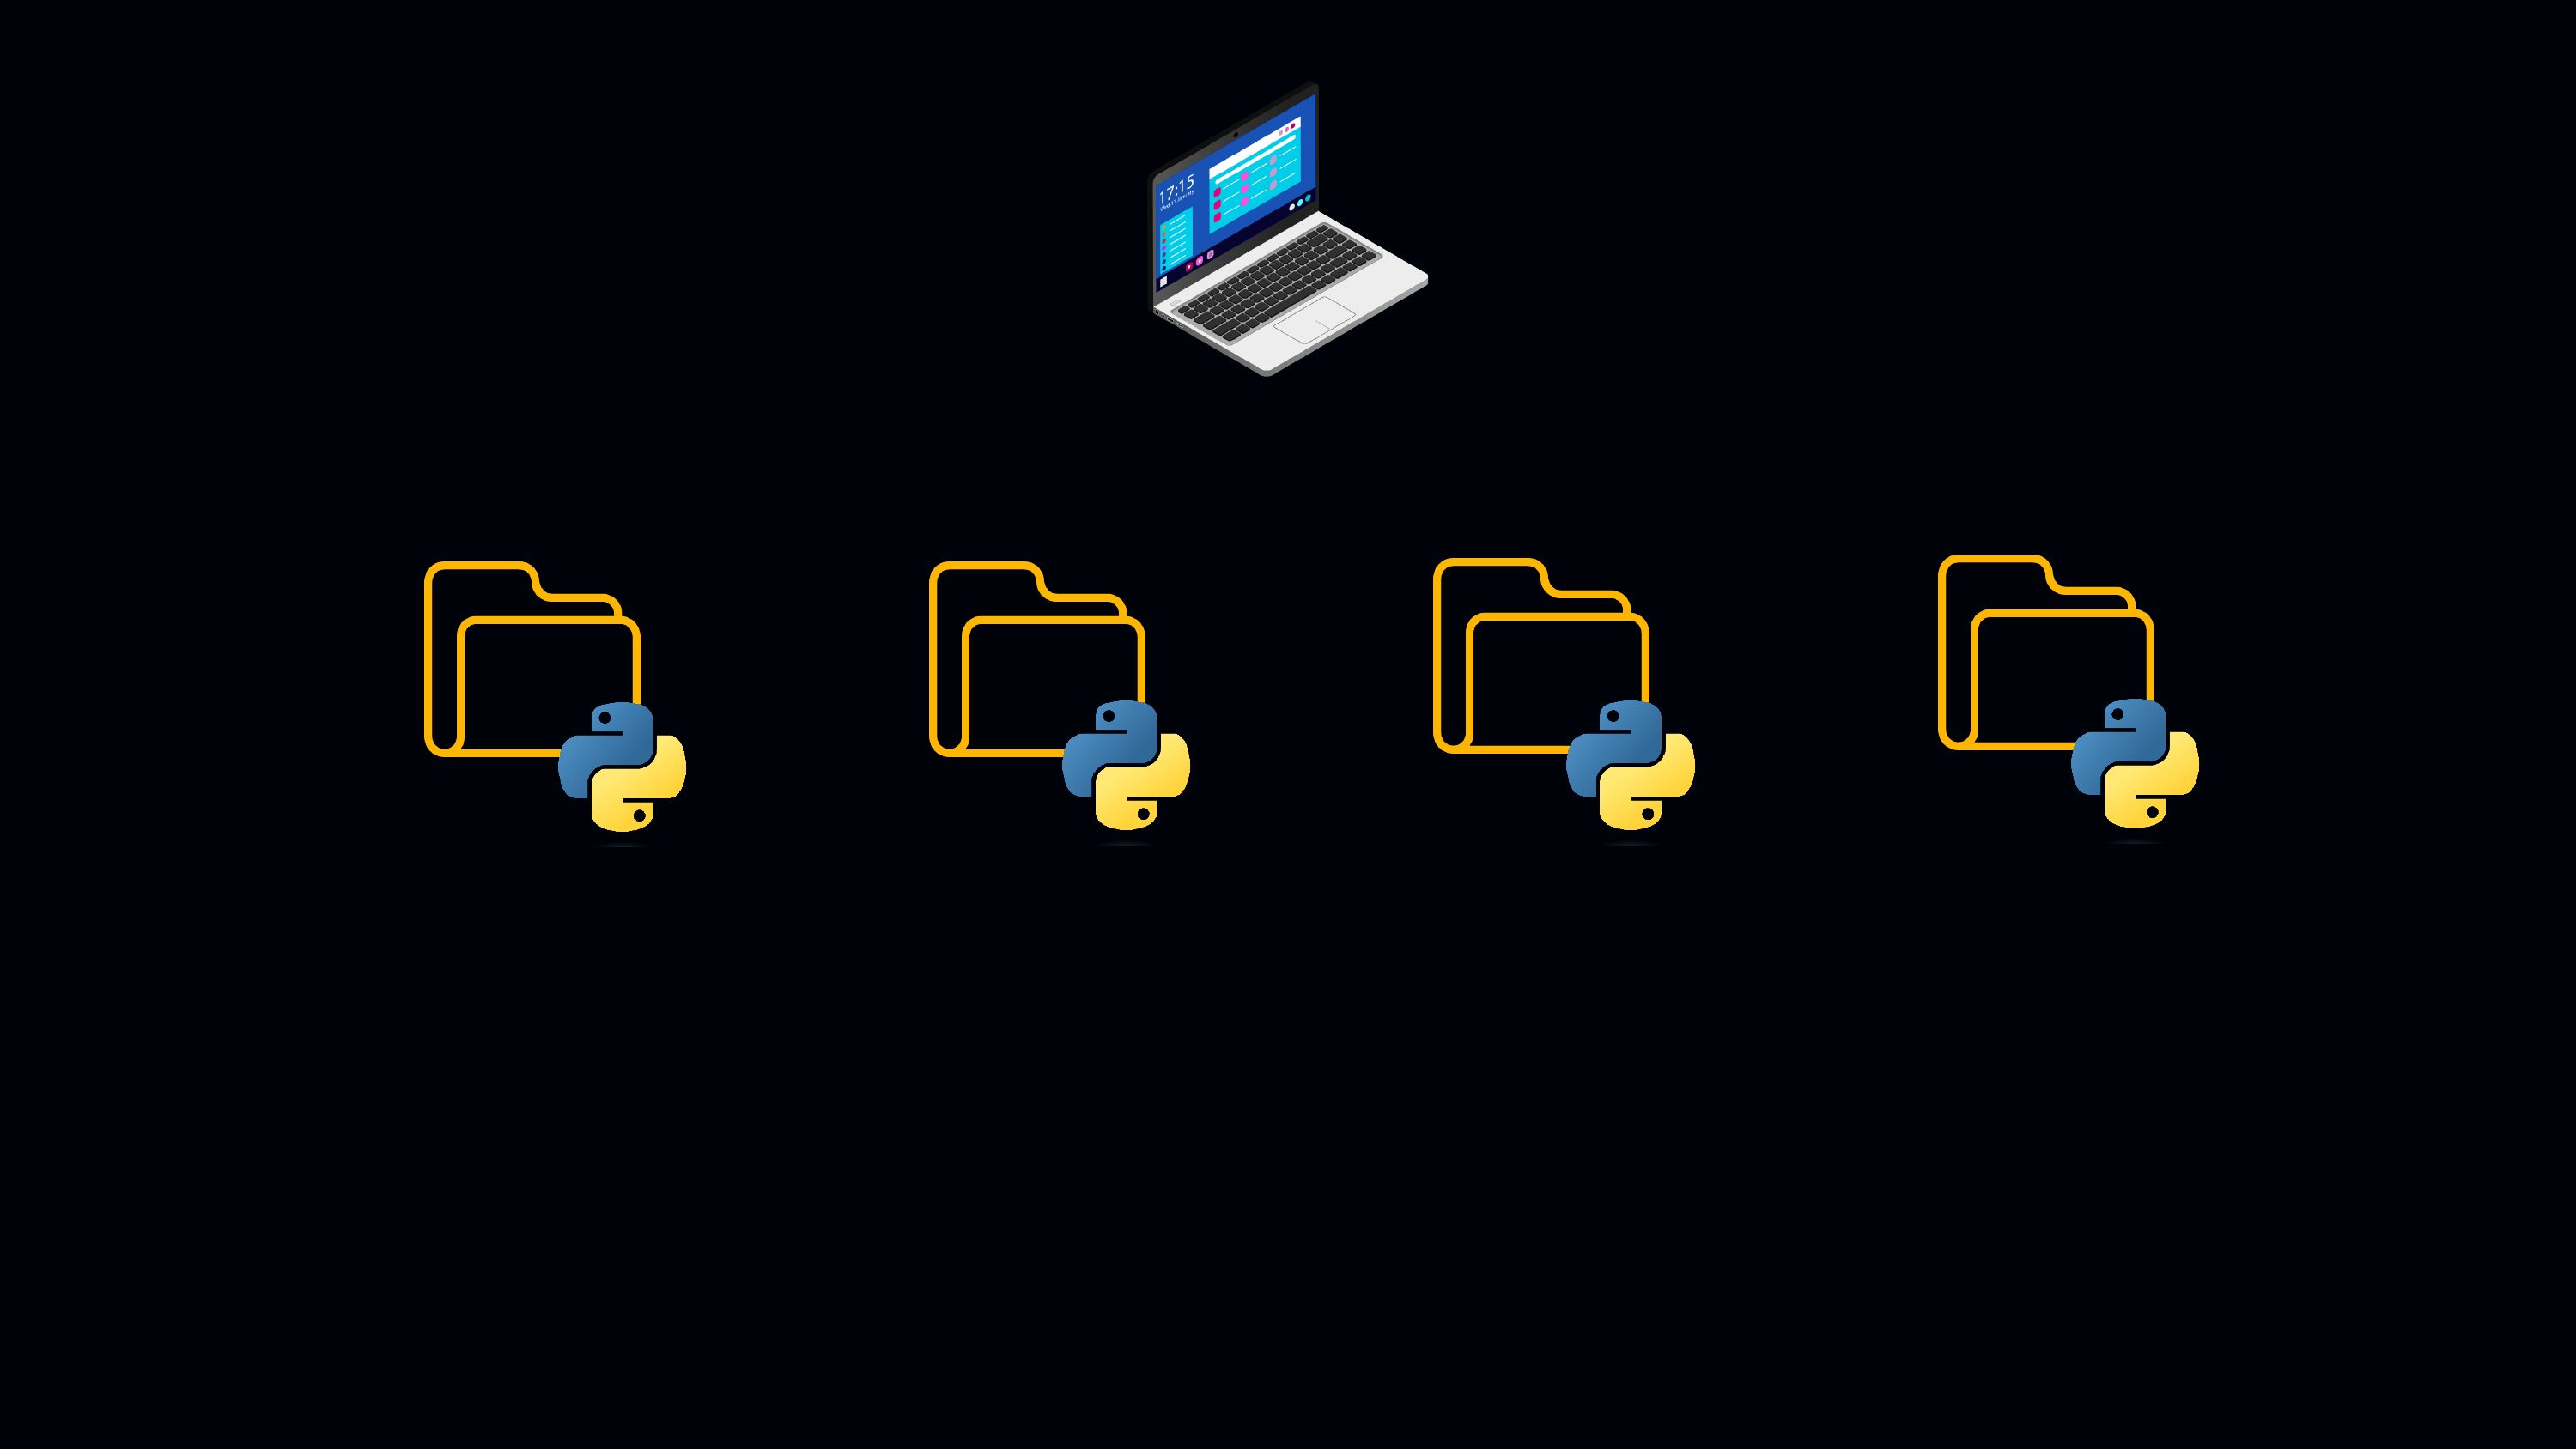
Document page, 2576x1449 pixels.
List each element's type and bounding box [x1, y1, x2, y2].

text_box [402, 522, 2174, 787]
picture [557, 702, 690, 848]
text_box [1147, 80, 1430, 377]
picture [1062, 700, 1195, 846]
picture [1566, 700, 1699, 846]
picture [2071, 699, 2204, 845]
